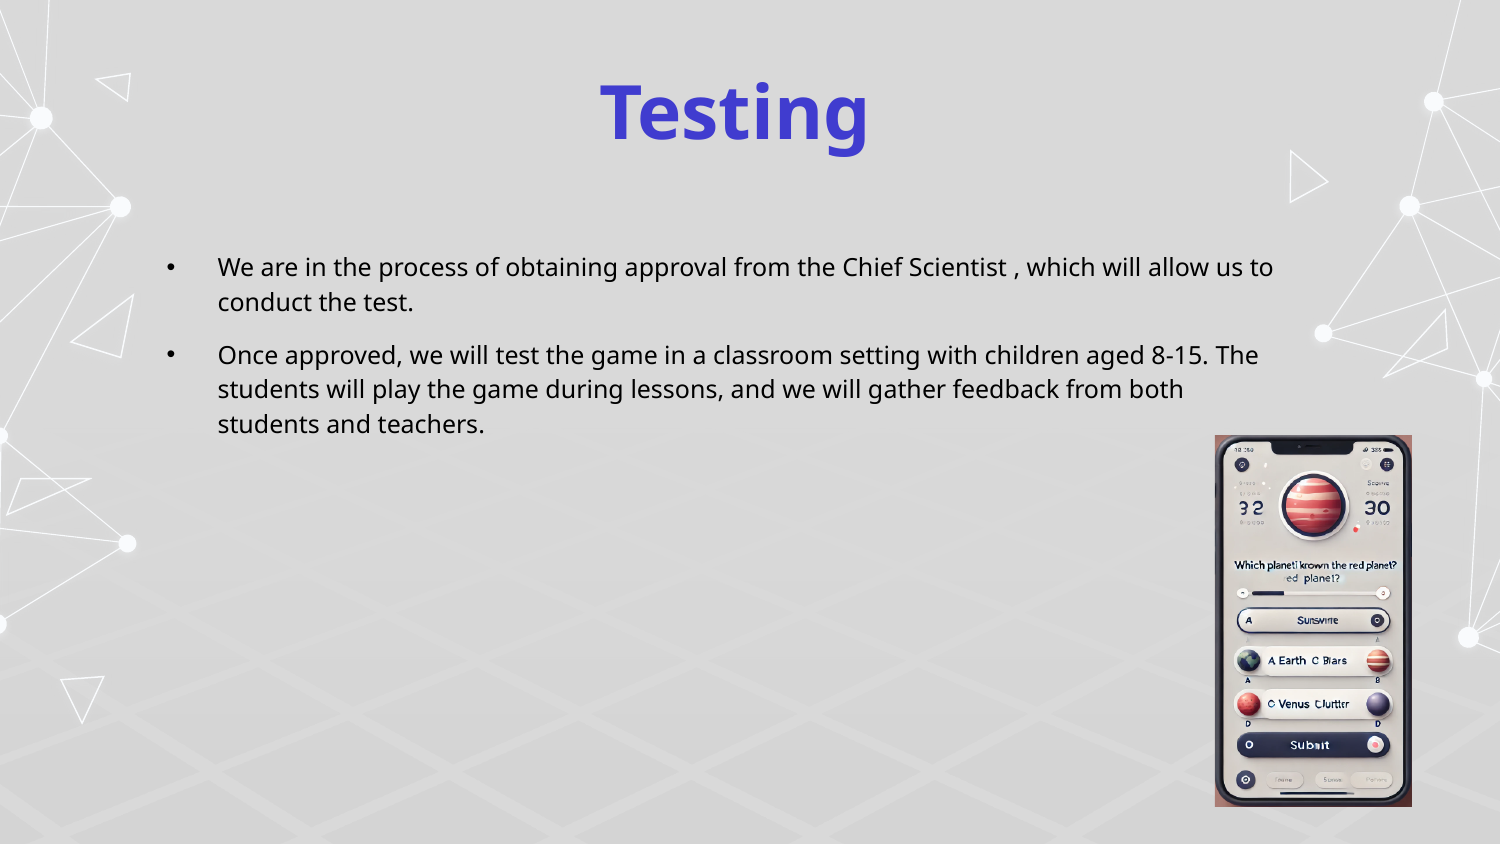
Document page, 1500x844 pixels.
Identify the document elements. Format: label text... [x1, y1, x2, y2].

text_box We are in the process of obtaining approval from the Chief Scientist , which will allow us to conduct the test. Once approved, we will test the game in a classroom setting with children aged 8-15. The students will play the game during lessons, and we will gather feedback from both students and teachers. [146, 239, 1301, 499]
text_box Testing [72, 35, 1418, 170]
picture [1214, 435, 1413, 807]
